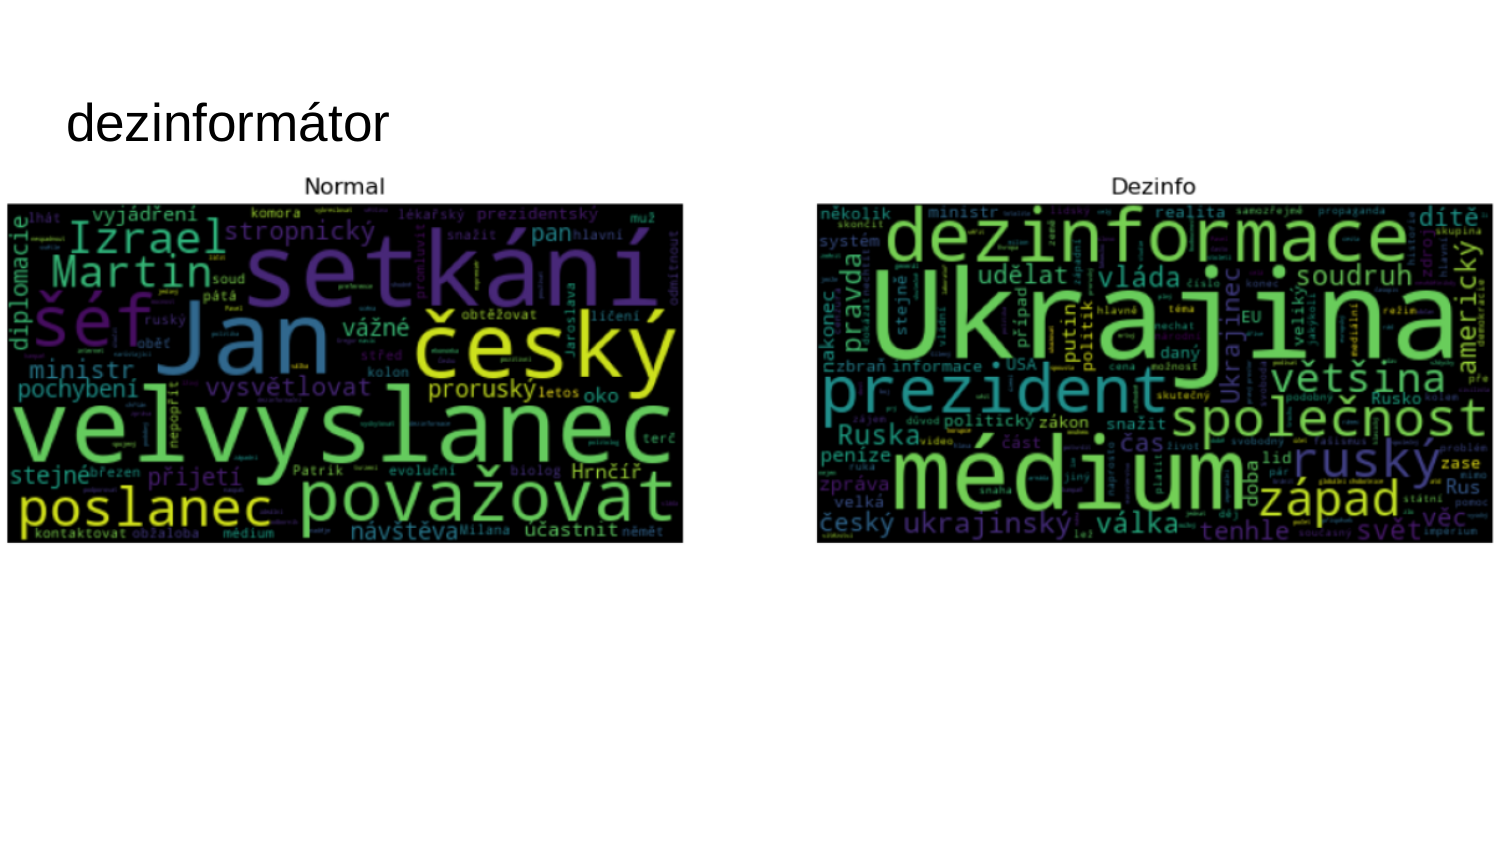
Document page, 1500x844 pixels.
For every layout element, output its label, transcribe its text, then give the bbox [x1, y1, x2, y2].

title dezinformátor [51, 72, 1449, 165]
picture [0, 166, 1500, 548]
